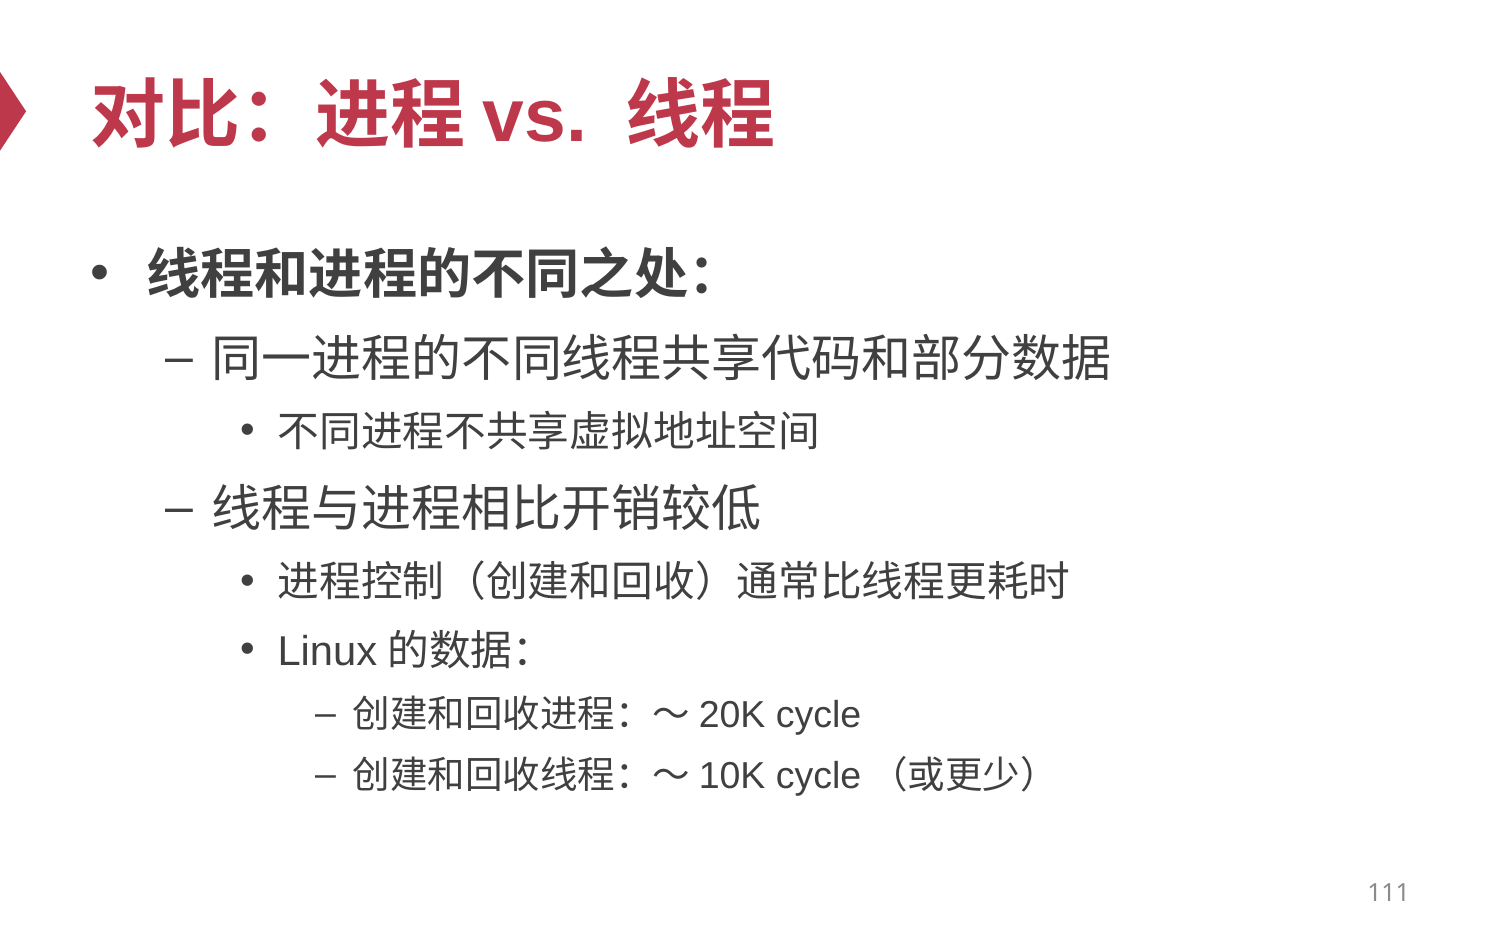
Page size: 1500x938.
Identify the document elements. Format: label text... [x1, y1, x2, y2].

title 对比：进程vs. 线程 [75, 37, 1425, 186]
list 线程和进程的不同之处： 同一进程的不同线程共享代码和部分数据 不同进程不共享虚拟地址空间 线程与进程相比开销较低 进程控制（创建和回收）通常比线程更耗时 Linux的数据： 创建和回收进程：～20K cycle 创建和回收线程：～10K cycle（或更少） [75, 218, 1425, 838]
slide_number 111 [1074, 868, 1425, 919]
